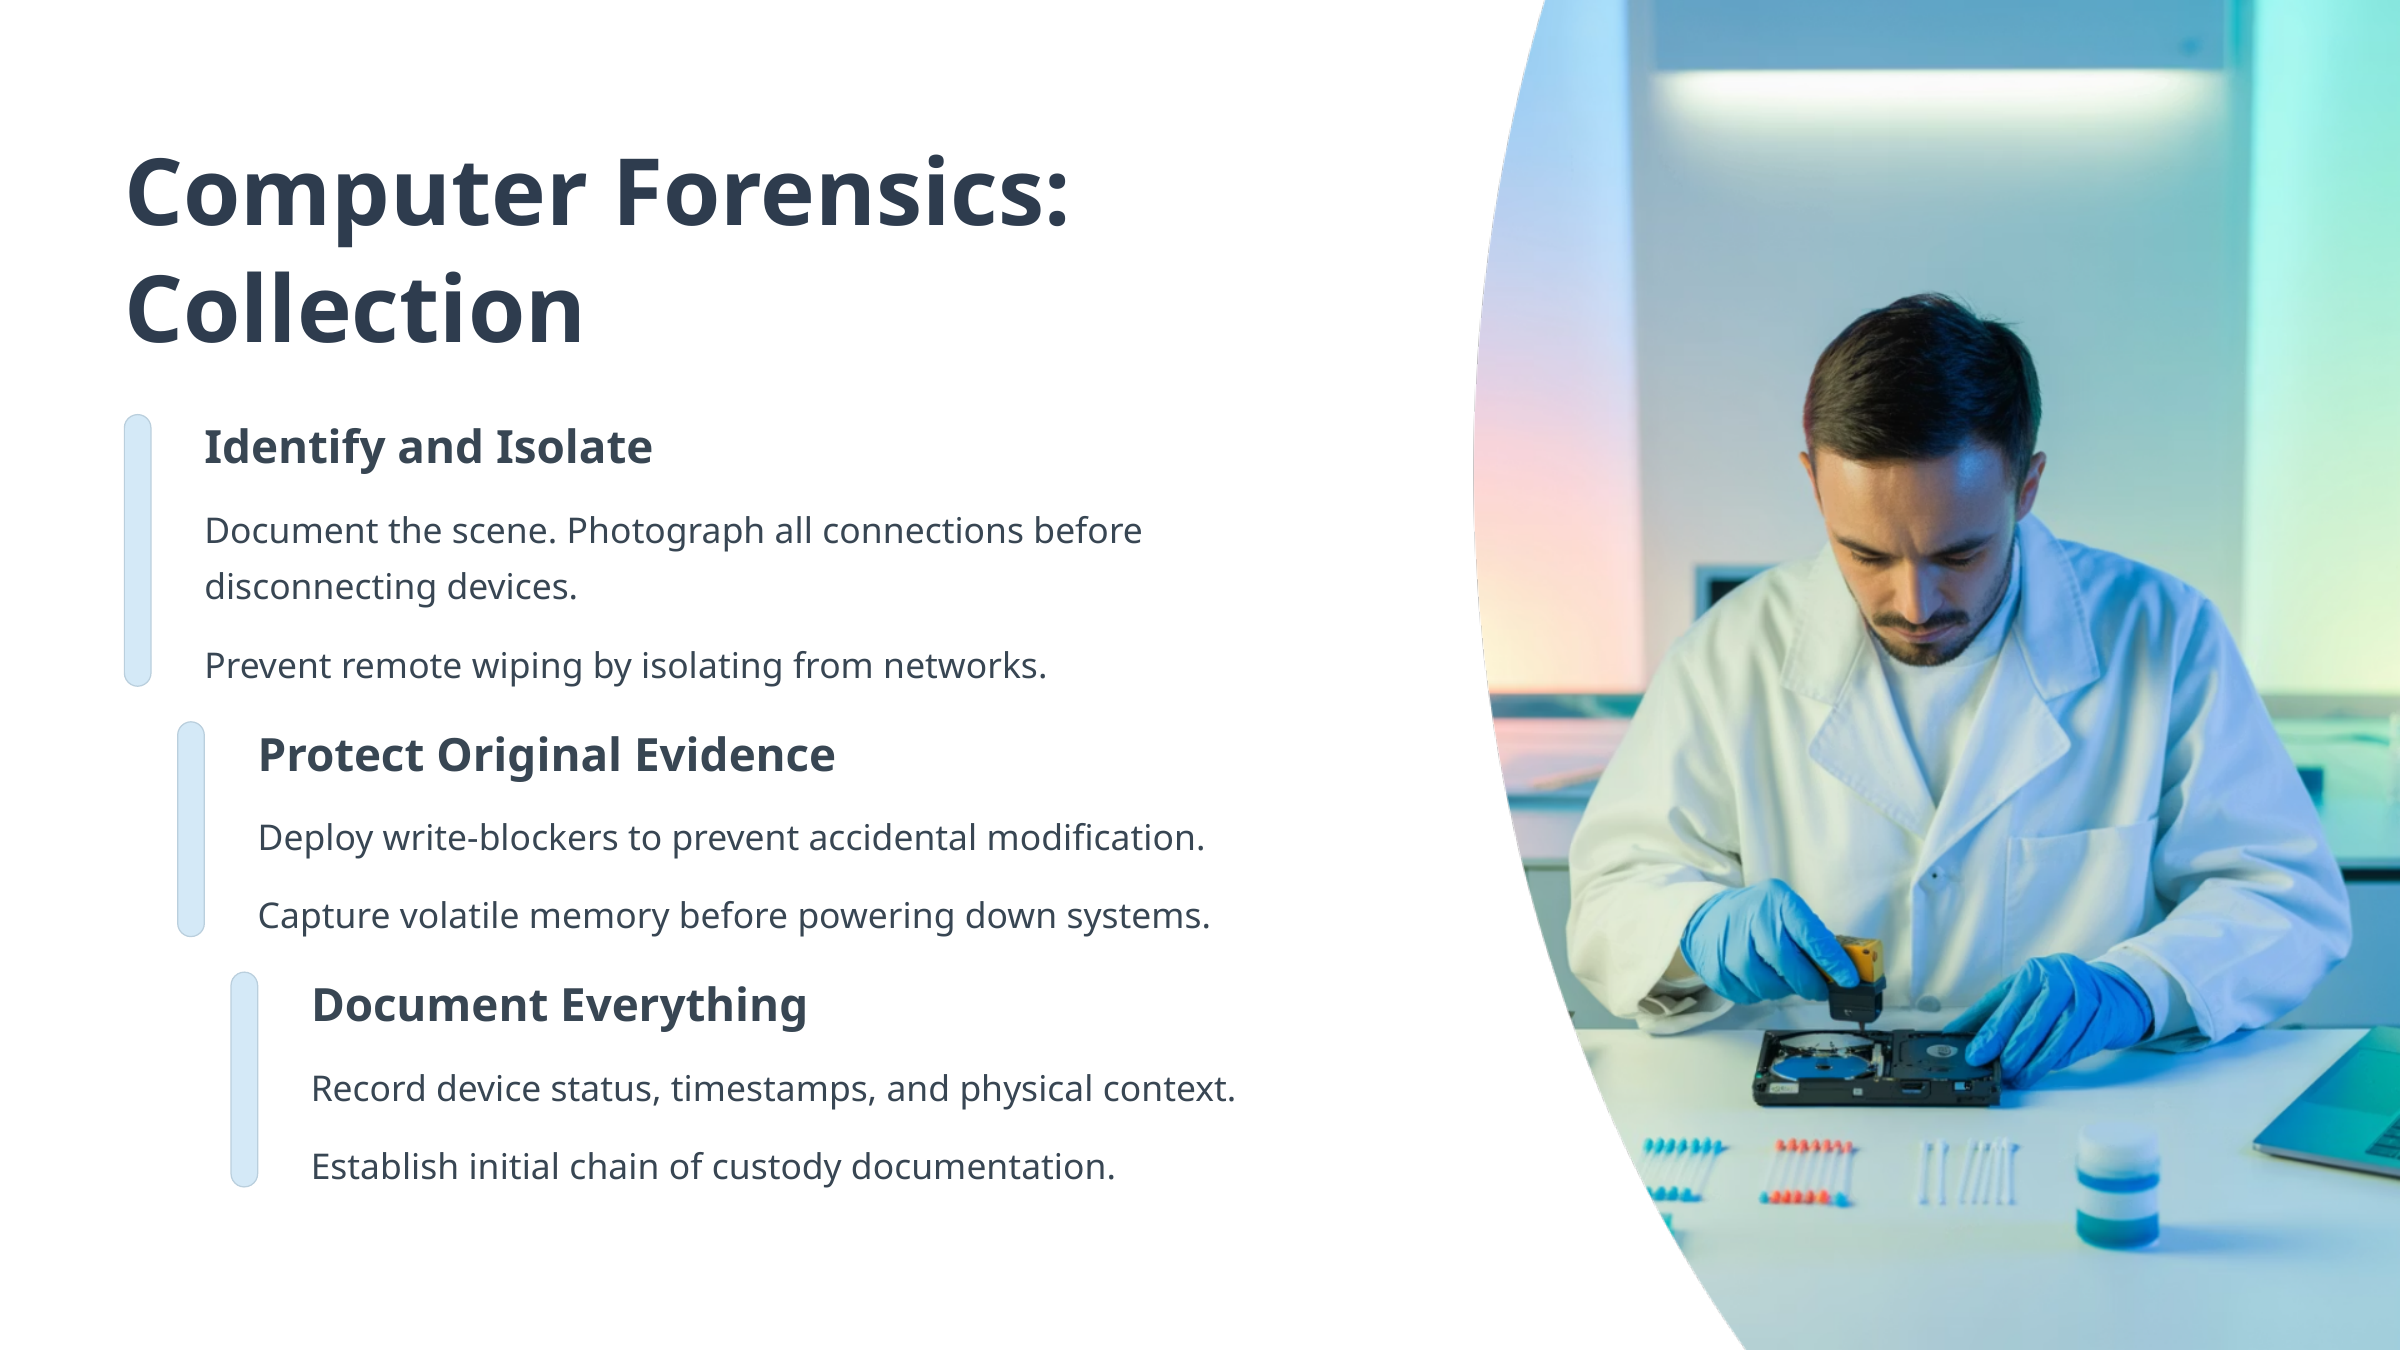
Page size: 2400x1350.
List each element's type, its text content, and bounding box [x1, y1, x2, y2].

text_box Establish initial chain of custody documentation. [310, 1130, 1376, 1187]
text_box Document the scene. Photograph all connections before disconnecting devices. [204, 494, 1376, 608]
picture [1454, 0, 2400, 1350]
text_box [124, 414, 152, 687]
text_box Document Everything [310, 972, 779, 1031]
text_box Deploy write-blockers to prevent accidental modification. [257, 801, 1376, 859]
text_box [231, 972, 258, 1187]
text_box Record device status, timestamps, and physical context. [310, 1051, 1376, 1109]
text_box Identify and Isolate [204, 414, 672, 473]
text_box Computer Forensics: Collection [124, 127, 1376, 362]
text_box [177, 721, 205, 937]
text_box Protect Original Evidence [257, 721, 783, 781]
text_box Prevent remote wiping by isolating from networks. [204, 629, 1376, 687]
text_box Capture volatile memory before powering down systems. [257, 879, 1376, 937]
